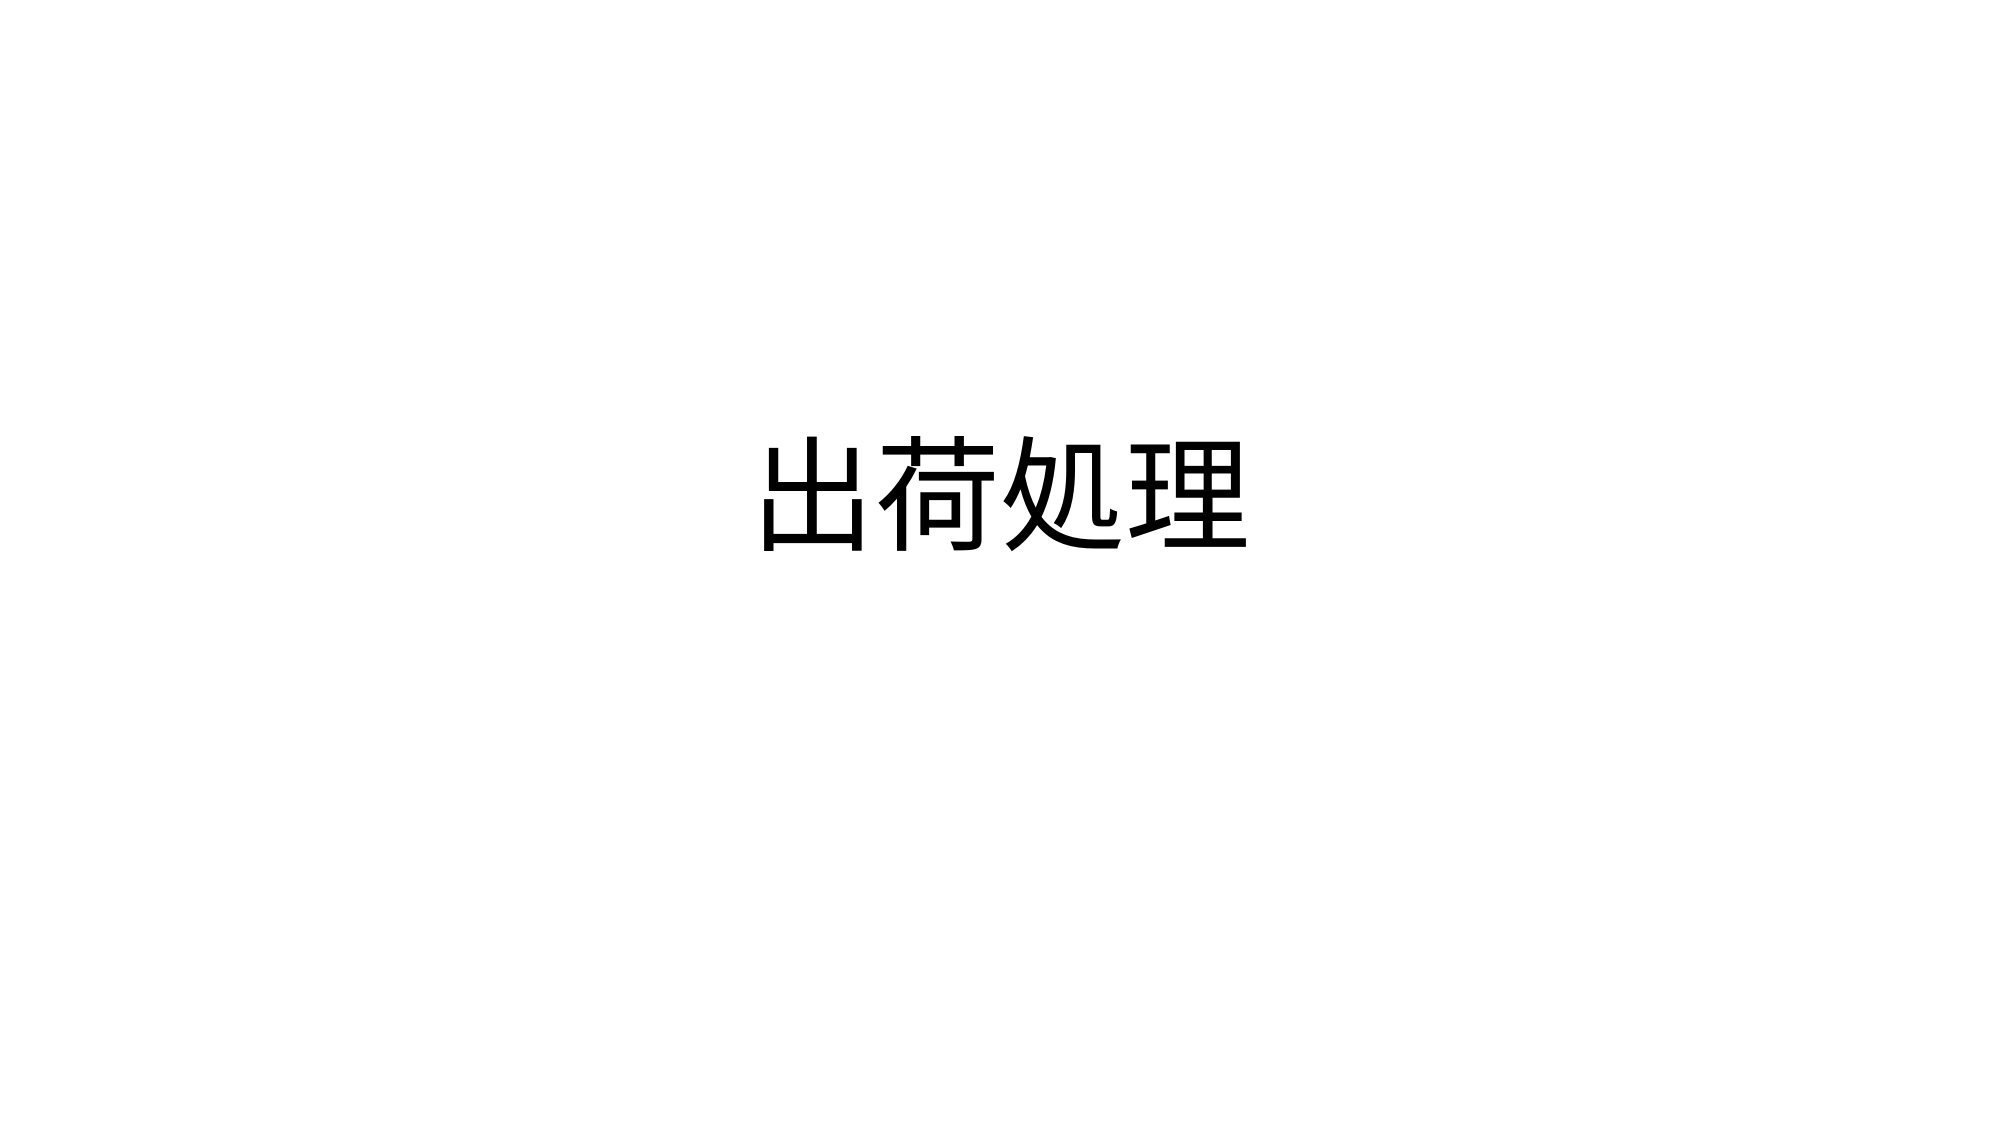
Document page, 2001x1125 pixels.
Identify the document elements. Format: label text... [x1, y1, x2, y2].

title 出荷処理 [249, 184, 1750, 576]
